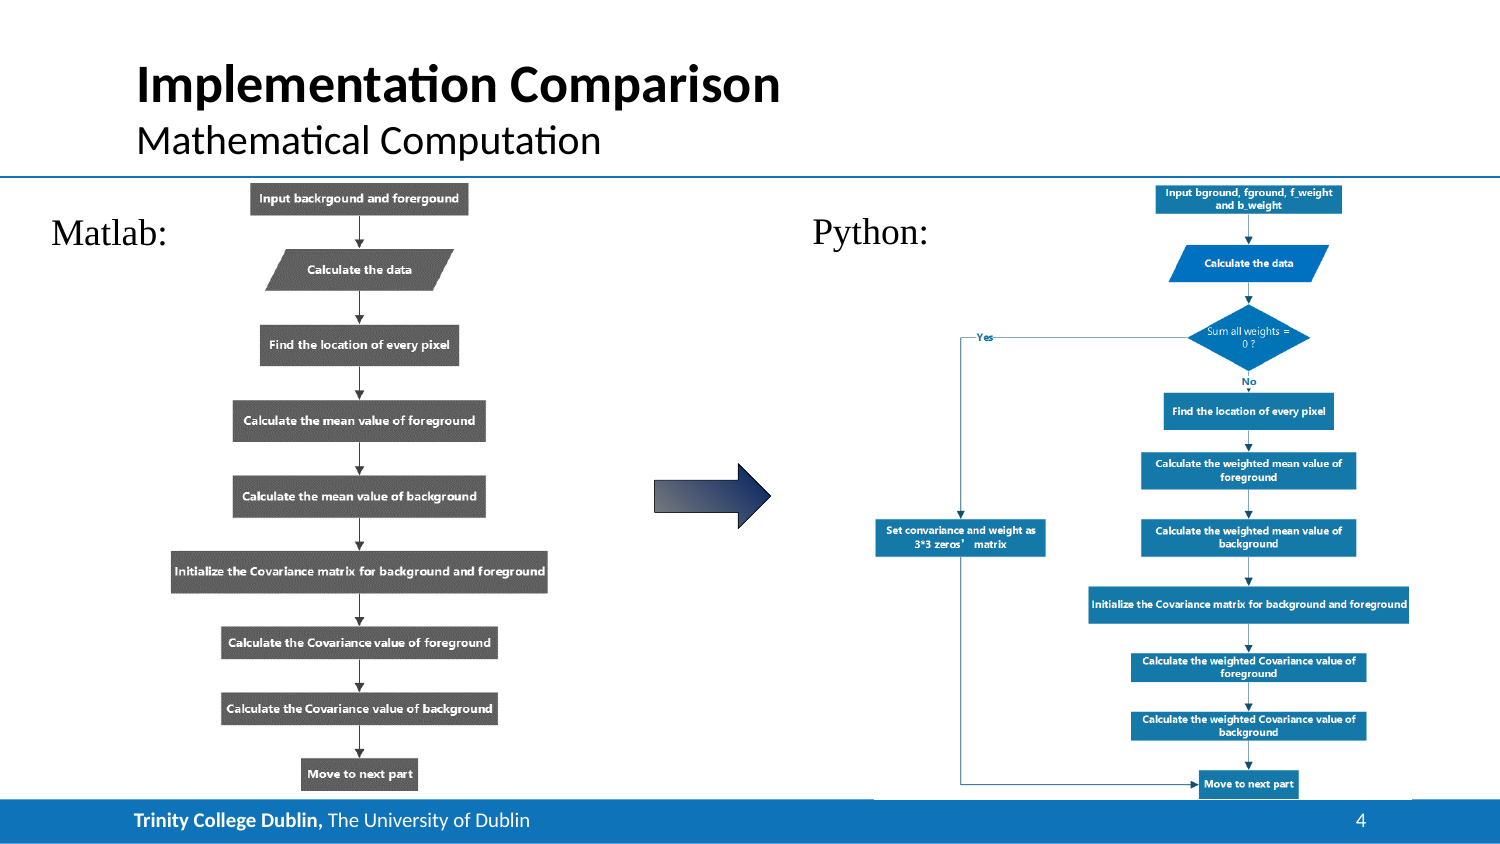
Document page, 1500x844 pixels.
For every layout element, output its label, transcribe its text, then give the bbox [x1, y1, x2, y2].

list Mathematical Computation [135, 114, 1367, 147]
picture [167, 181, 552, 792]
title Implementation Comparison [135, 44, 1367, 114]
text_box Python: [797, 199, 869, 260]
text_box Matlab: [36, 200, 162, 261]
text_box [652, 462, 773, 531]
slide_number 4 [1318, 808, 1367, 833]
picture [874, 181, 1412, 800]
